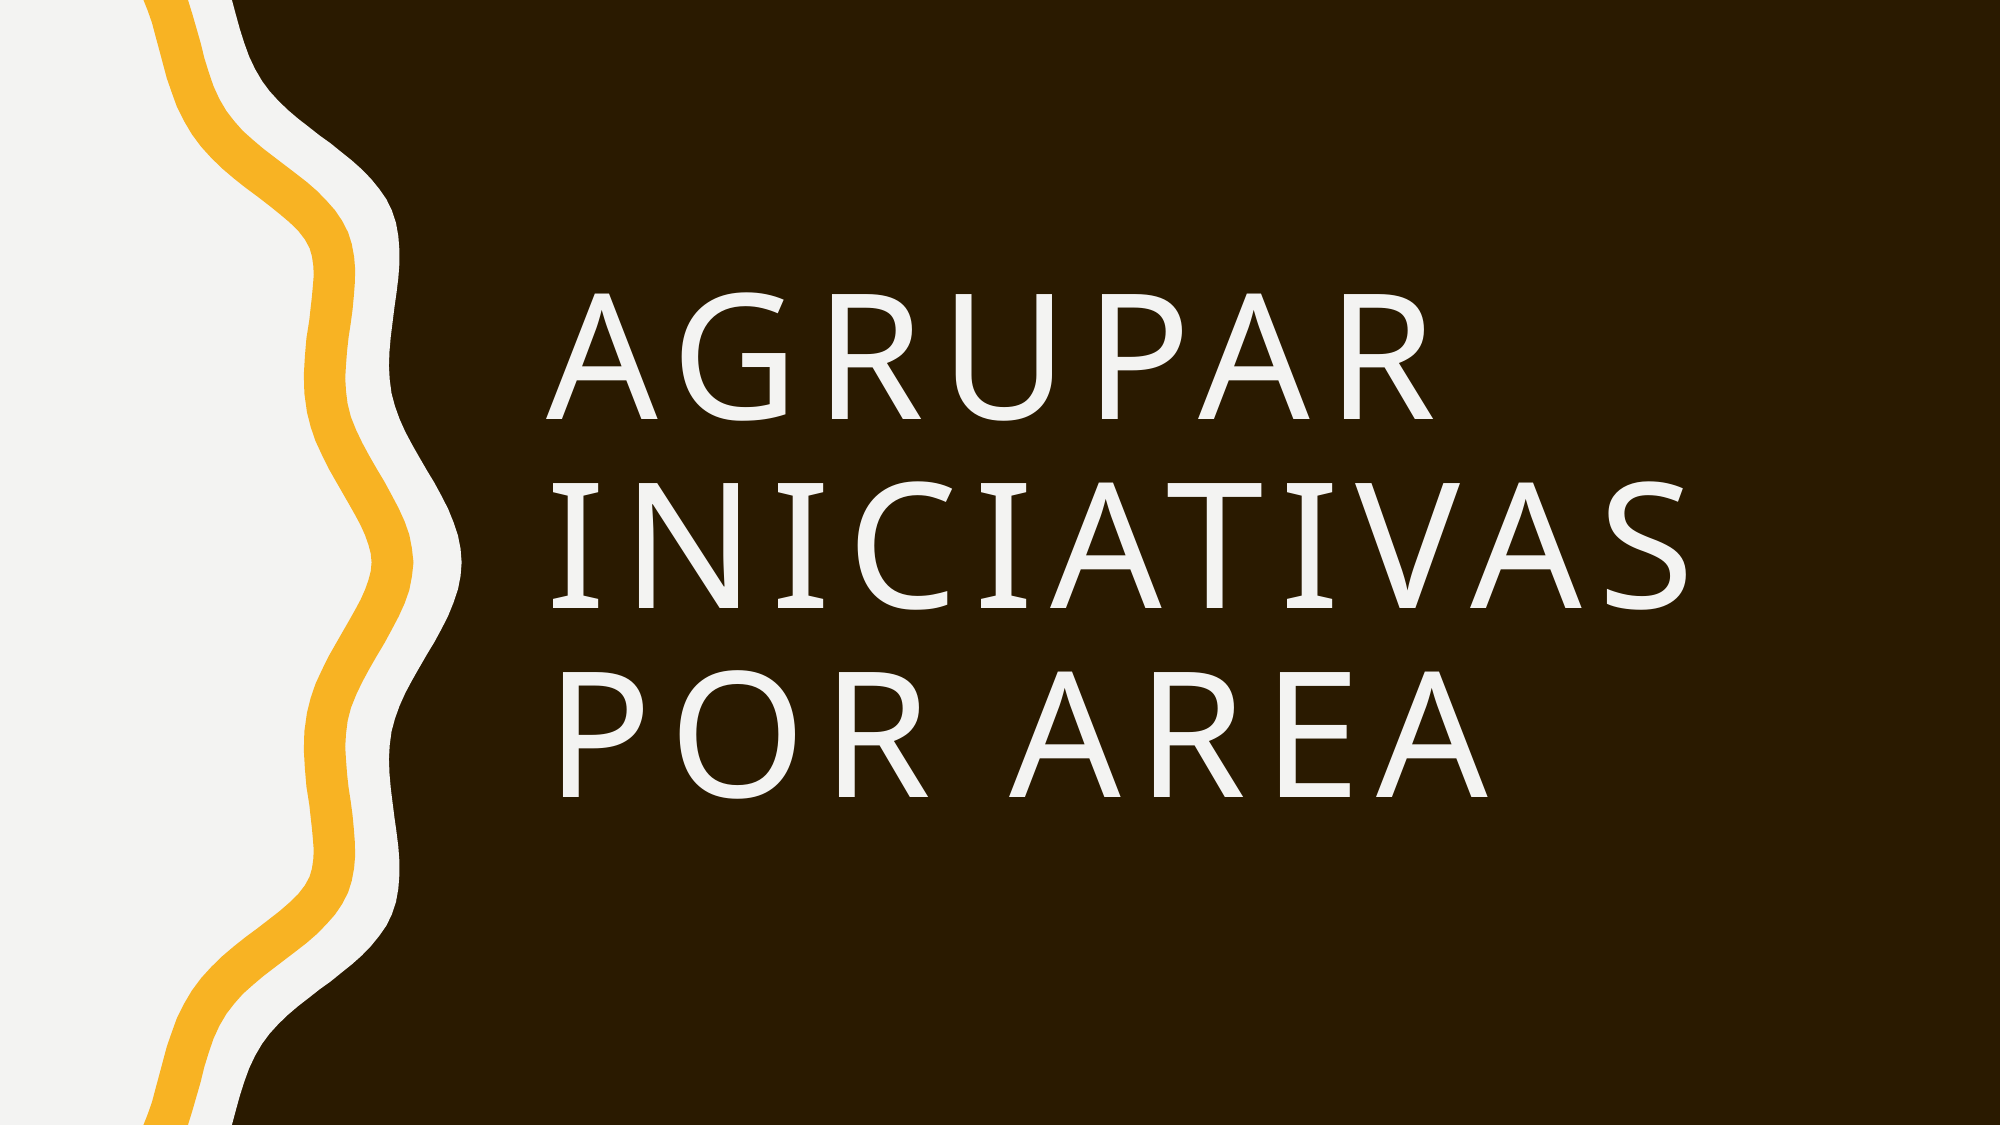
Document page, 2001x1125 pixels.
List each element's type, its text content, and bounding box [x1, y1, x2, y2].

title Agrupar iniciativas por area [531, 176, 1875, 843]
